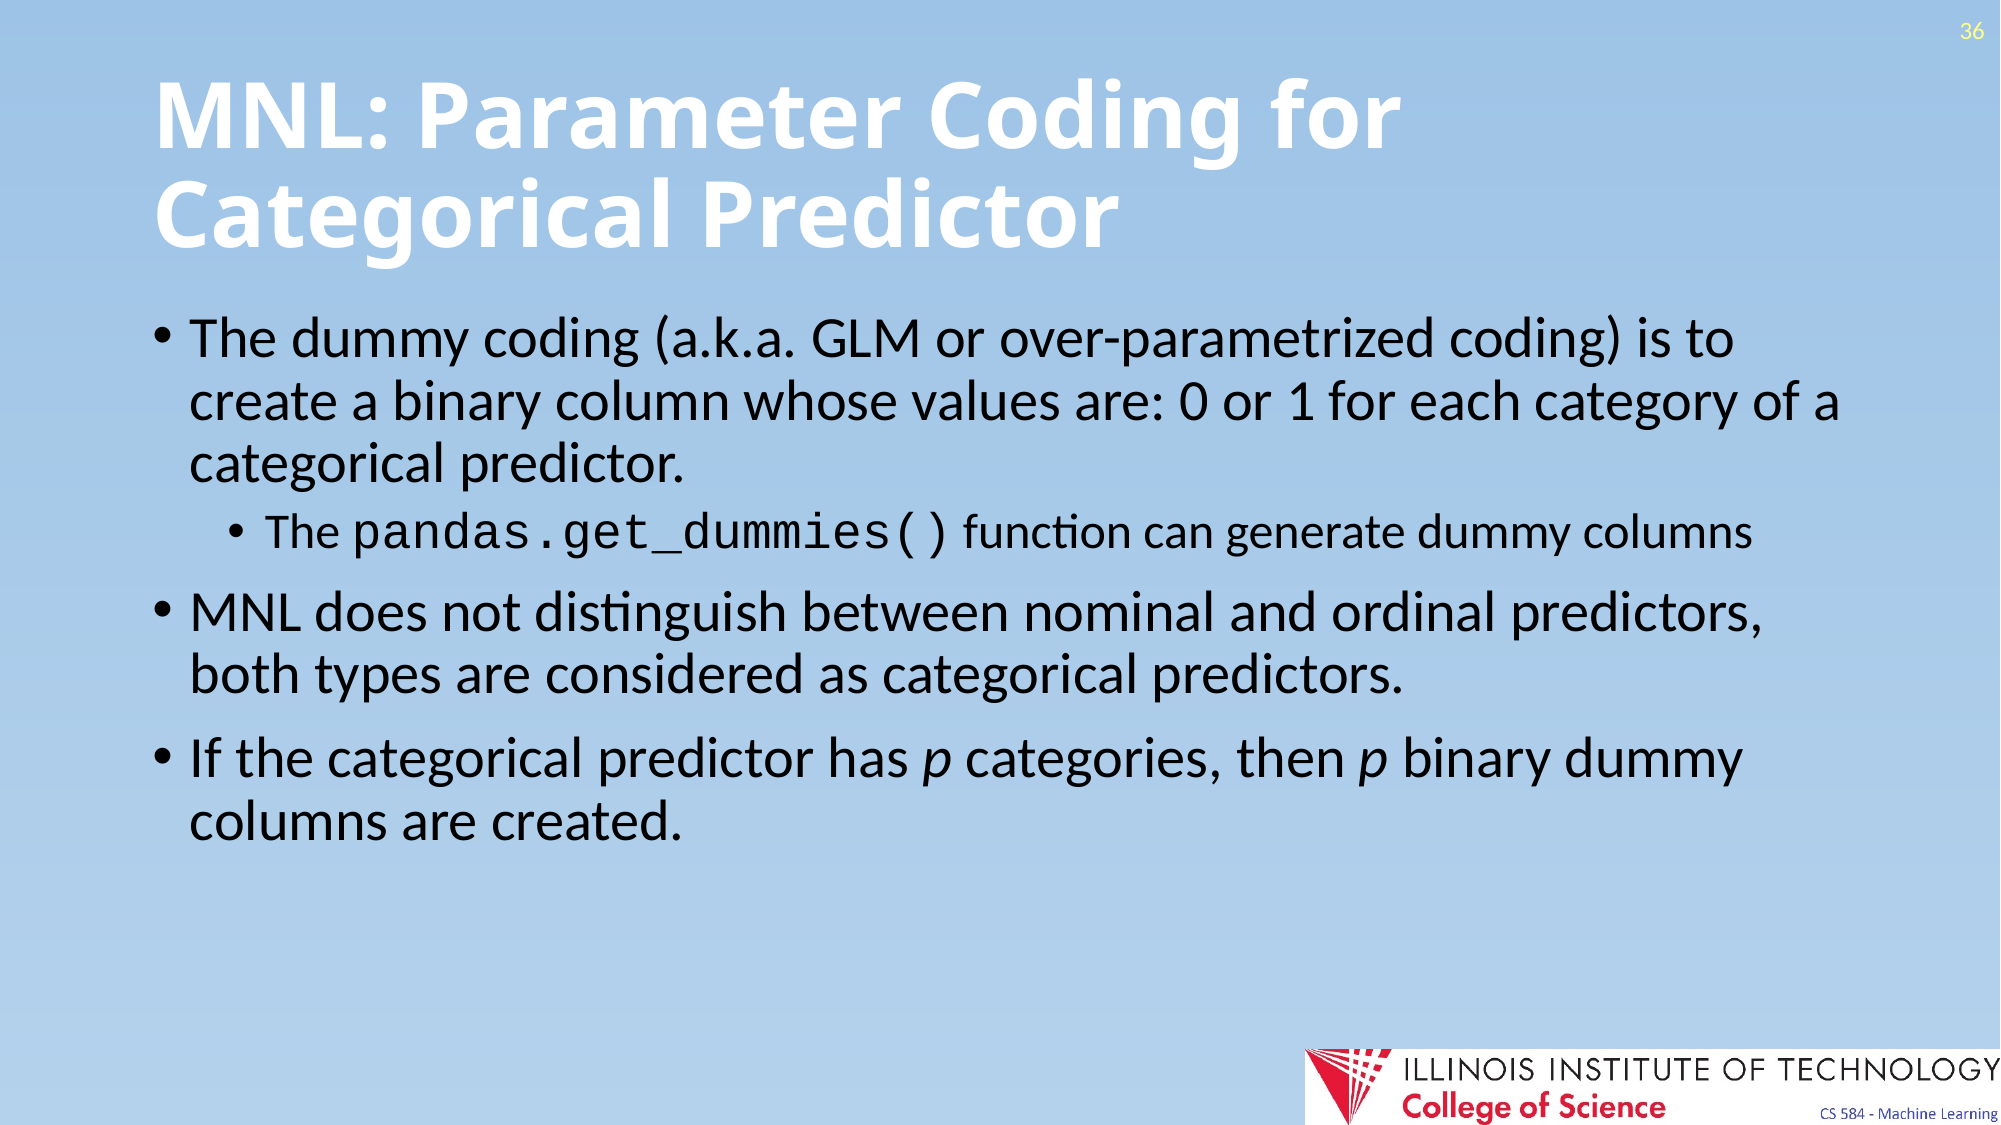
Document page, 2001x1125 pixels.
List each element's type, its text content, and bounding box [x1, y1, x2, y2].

title MNL: Parameter Coding for Categorical Predictor [137, 59, 1863, 278]
picture [1305, 1049, 2000, 1125]
slide_number 36 [1550, 0, 2000, 60]
list The dummy coding (a.k.a. GLM or over-parametrized coding) is to create a binary column whose values are: 0 or 1 for each category of a categorical predictor. The pandas.get_dummies() function can generate dummy columns MNL does not distinguish between nominal and ordinal predictors, both types are considered as categorical predictors. If the categorical predictor has p categories, then p binary dummy columns are created. [137, 299, 1863, 1014]
